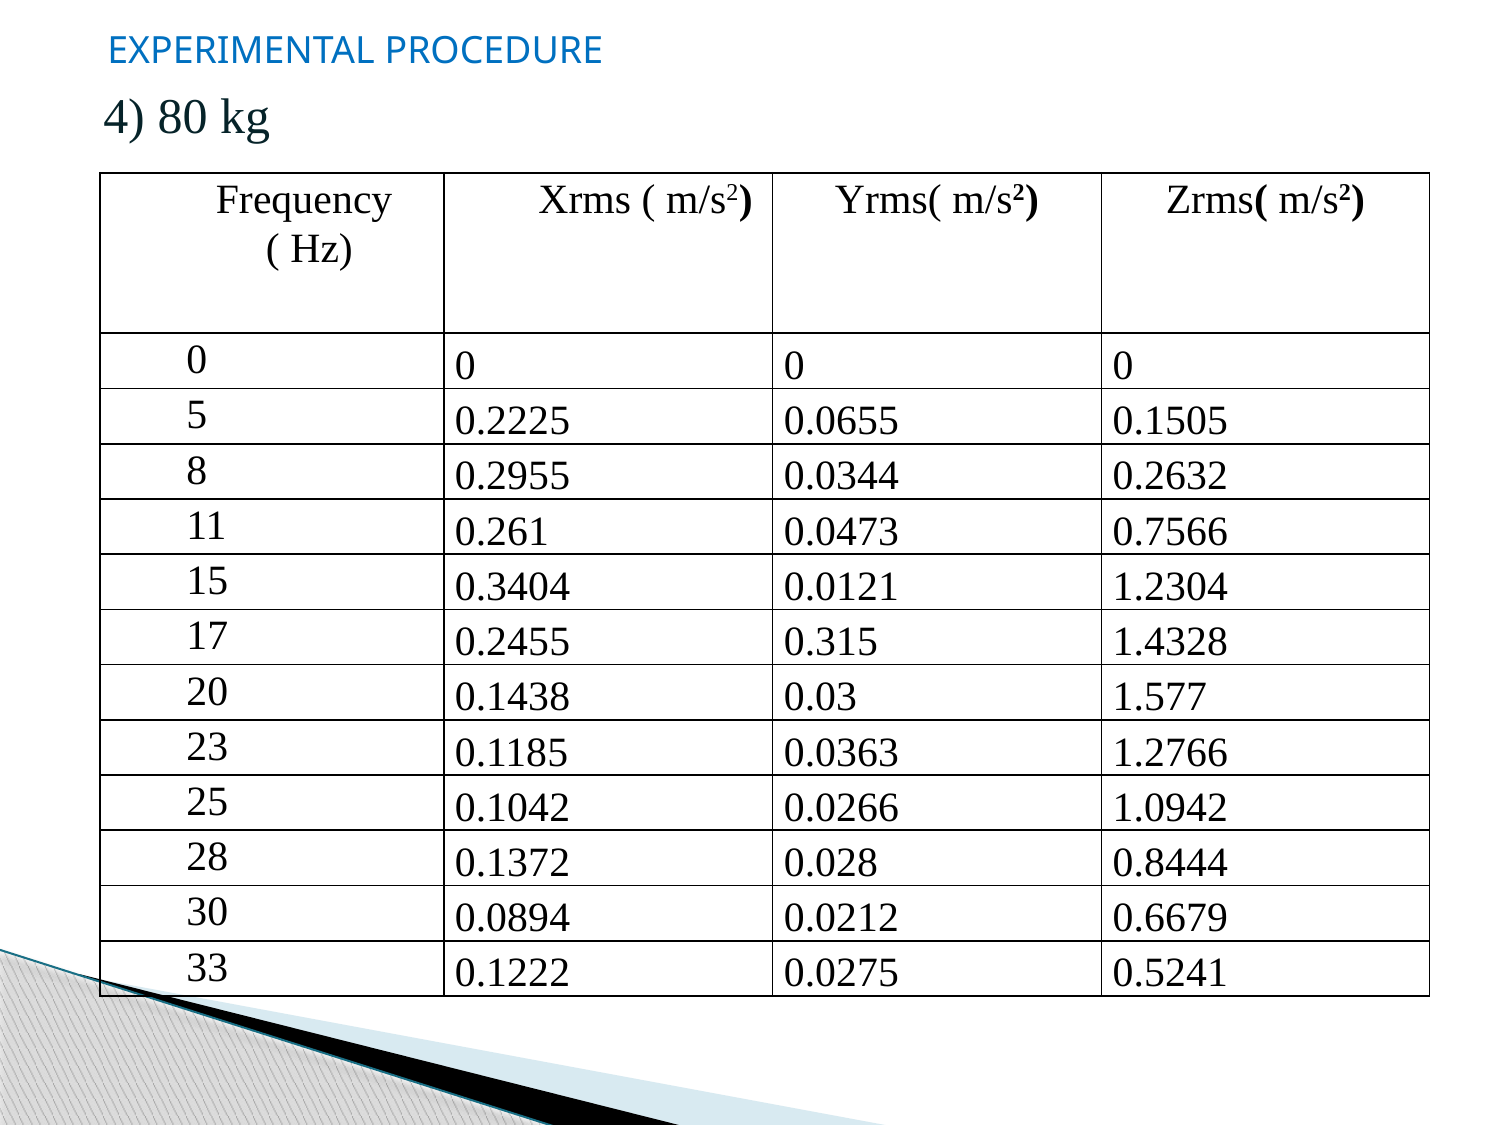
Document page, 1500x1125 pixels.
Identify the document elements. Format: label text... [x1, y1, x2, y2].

table_cell 1.2766 [1102, 721, 1429, 774]
table_cell 0 [101, 334, 443, 388]
table_cell 0 [1102, 334, 1429, 388]
table_cell 8 [101, 445, 443, 498]
table_cell 30 [101, 886, 443, 940]
table_cell 0.2632 [1102, 445, 1429, 498]
table_cell 0.8444 [1102, 831, 1429, 885]
table_header Frequency ( Hz) [101, 188, 443, 332]
table_cell 15 [101, 555, 443, 609]
table_cell 0.0344 [773, 445, 1101, 498]
table_cell 0.261 [445, 500, 772, 553]
table_cell 20 [101, 665, 443, 719]
table_cell 1.577 [1102, 665, 1429, 719]
table_cell 0.2225 [445, 389, 772, 443]
table_cell 0.0473 [773, 500, 1101, 553]
title 4) 80 kg [88, 0, 1439, 188]
table_cell 5 [101, 389, 443, 443]
table_cell 0.7566 [1102, 500, 1429, 553]
table_cell 0.1042 [445, 776, 772, 829]
table_cell 0.3404 [445, 555, 772, 609]
table_cell 0.0275 [773, 942, 1101, 995]
table_cell 28 [101, 831, 443, 885]
table_cell 0 [773, 334, 1101, 388]
table_cell 0.6679 [1102, 886, 1429, 940]
table_cell 0.028 [773, 831, 1101, 885]
table_cell 0 [445, 334, 772, 388]
text_box EXPERIMENTAL PROCEDURE [92, 19, 619, 79]
table_cell 0.1372 [445, 831, 772, 885]
table_cell 0.2955 [445, 445, 772, 498]
table_header Xrms ( m/s2) m/s2 [445, 188, 772, 332]
table_cell 0.1222 [445, 942, 772, 995]
table_cell 1.2304 [1102, 555, 1429, 609]
table_cell 0.0363 [773, 721, 1101, 774]
table_cell 17 [101, 610, 443, 664]
table_cell 0.03 [773, 665, 1101, 719]
table_cell 1.4328 [1102, 610, 1429, 664]
table_cell 0.2455 [445, 610, 772, 664]
table_cell 0.0212 [773, 886, 1101, 940]
table_cell 0.1438 [445, 665, 772, 719]
table_cell 0.5241 [1102, 942, 1429, 995]
table_cell 0.0121 [773, 555, 1101, 609]
table_cell 0.1505 [1102, 389, 1429, 443]
table_cell 0.315 [773, 610, 1101, 664]
table_cell 0.1185 [445, 721, 772, 774]
table_cell 11 [101, 500, 443, 553]
table_cell 0.0266 [773, 776, 1101, 829]
table_cell 23 [101, 721, 443, 774]
table_cell 0.0894 [445, 886, 772, 940]
table_cell 0.0655 [773, 389, 1101, 443]
table_cell 1.0942 [1102, 776, 1429, 829]
table_header Yrms( m/s2) [773, 188, 1101, 332]
table_cell 33 [101, 942, 443, 995]
table_header Zrms( m/s2) [1102, 188, 1429, 332]
table_cell 25 [101, 776, 443, 829]
